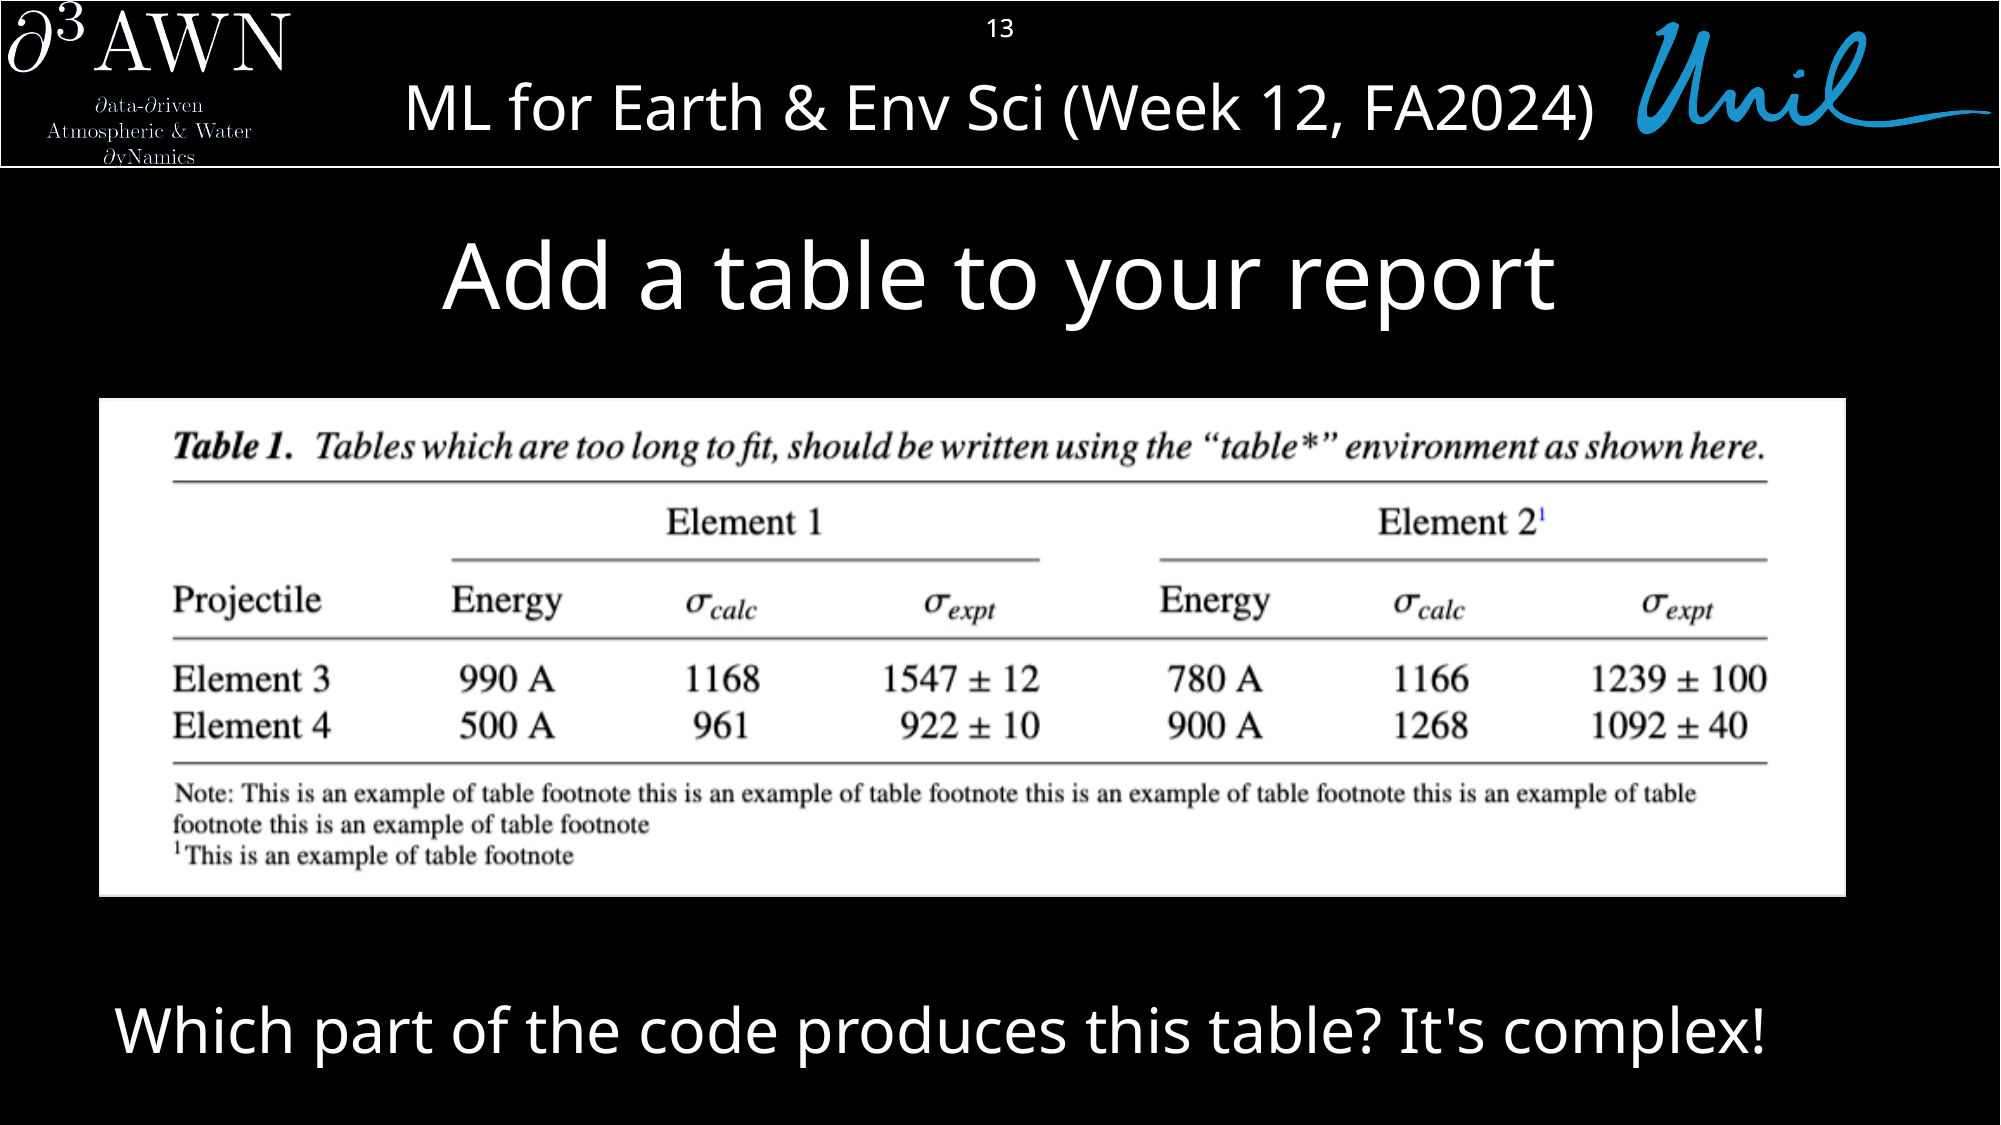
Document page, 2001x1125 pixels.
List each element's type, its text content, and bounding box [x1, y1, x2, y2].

slide_number 13 [774, 0, 1225, 60]
text_box Which part of the code produces this table? It's complex! [99, 983, 1885, 1074]
title Add a table to your report [0, 171, 2000, 389]
picture [1609, 22, 2000, 145]
picture [0, 0, 298, 168]
picture [99, 398, 1846, 897]
